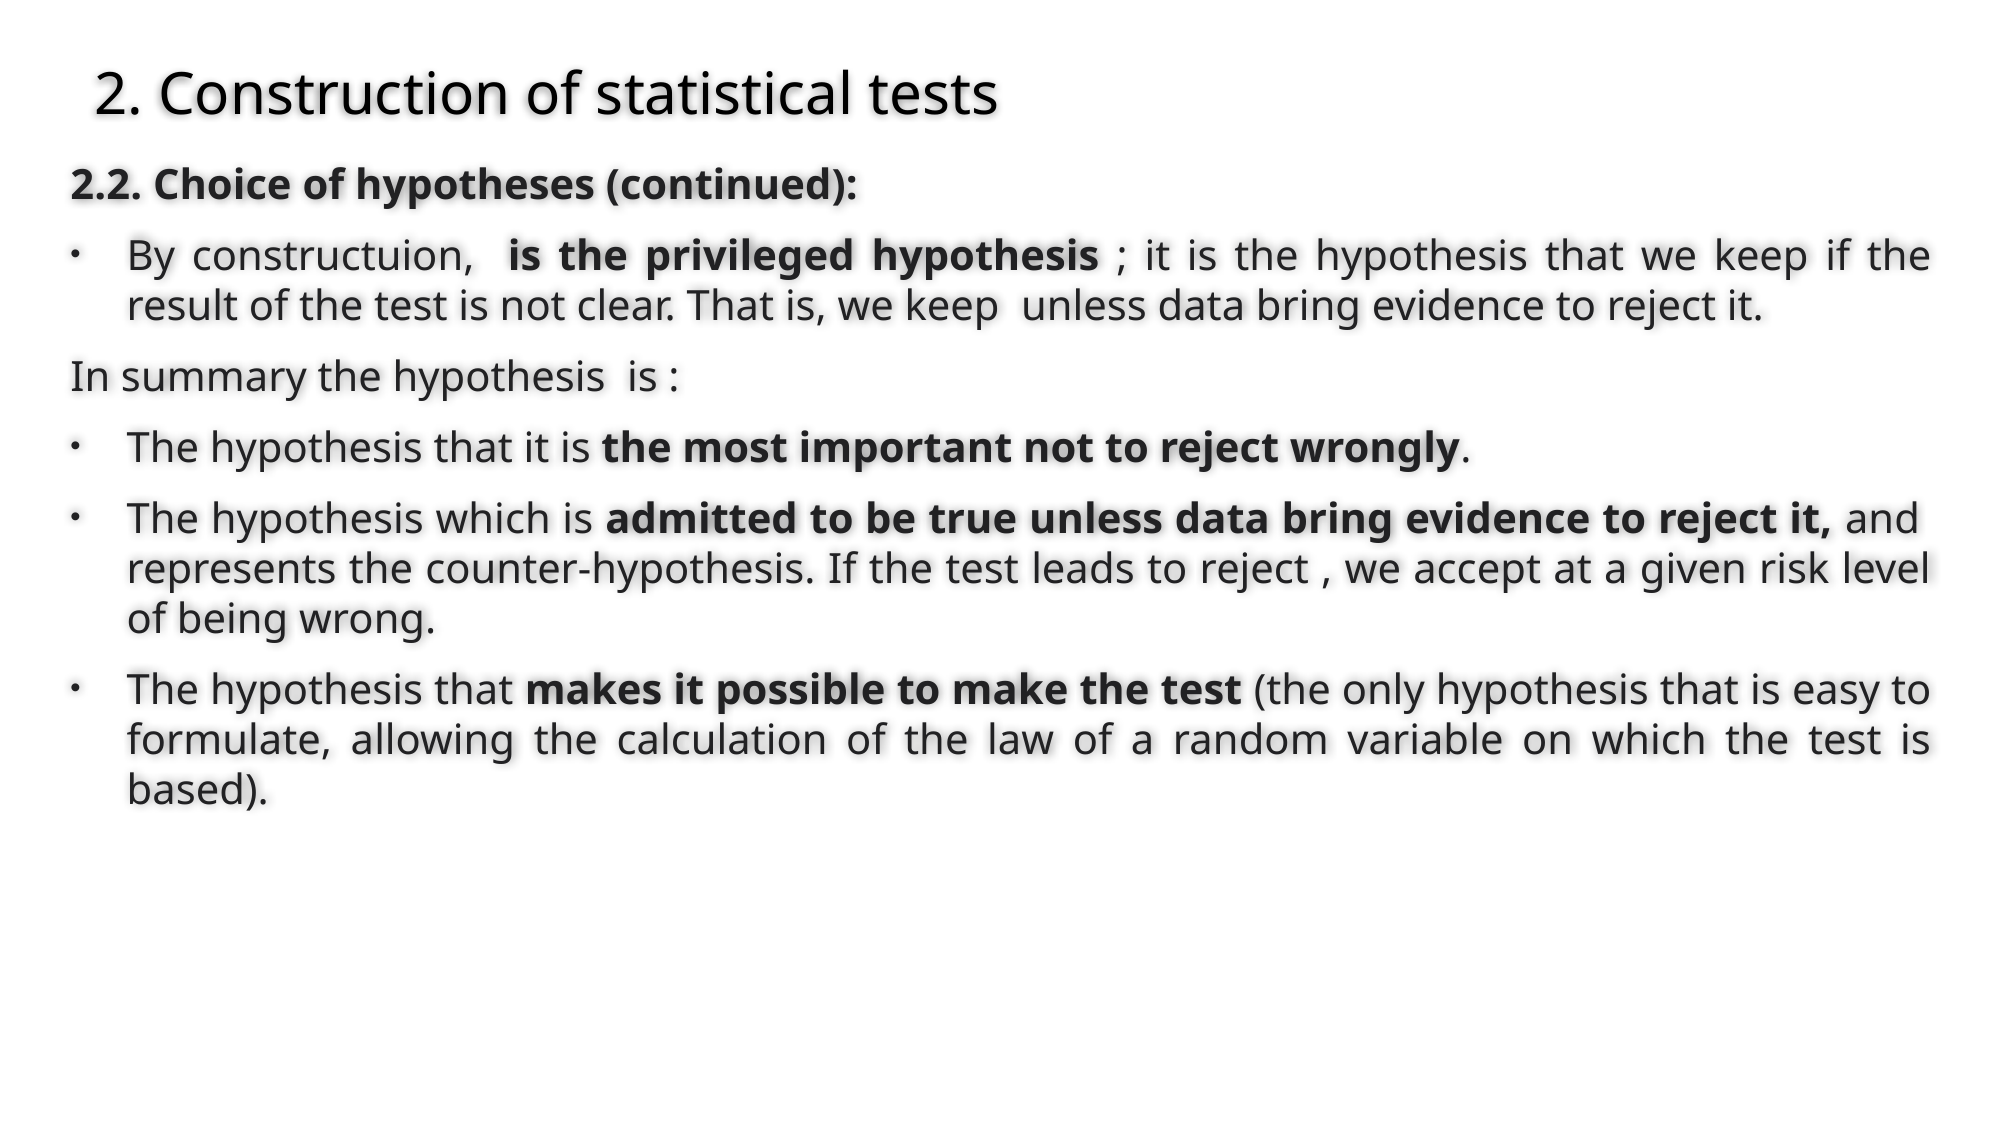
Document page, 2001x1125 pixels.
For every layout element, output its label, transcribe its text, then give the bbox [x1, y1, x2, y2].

title 2. Construction of statistical tests [79, 33, 1778, 150]
